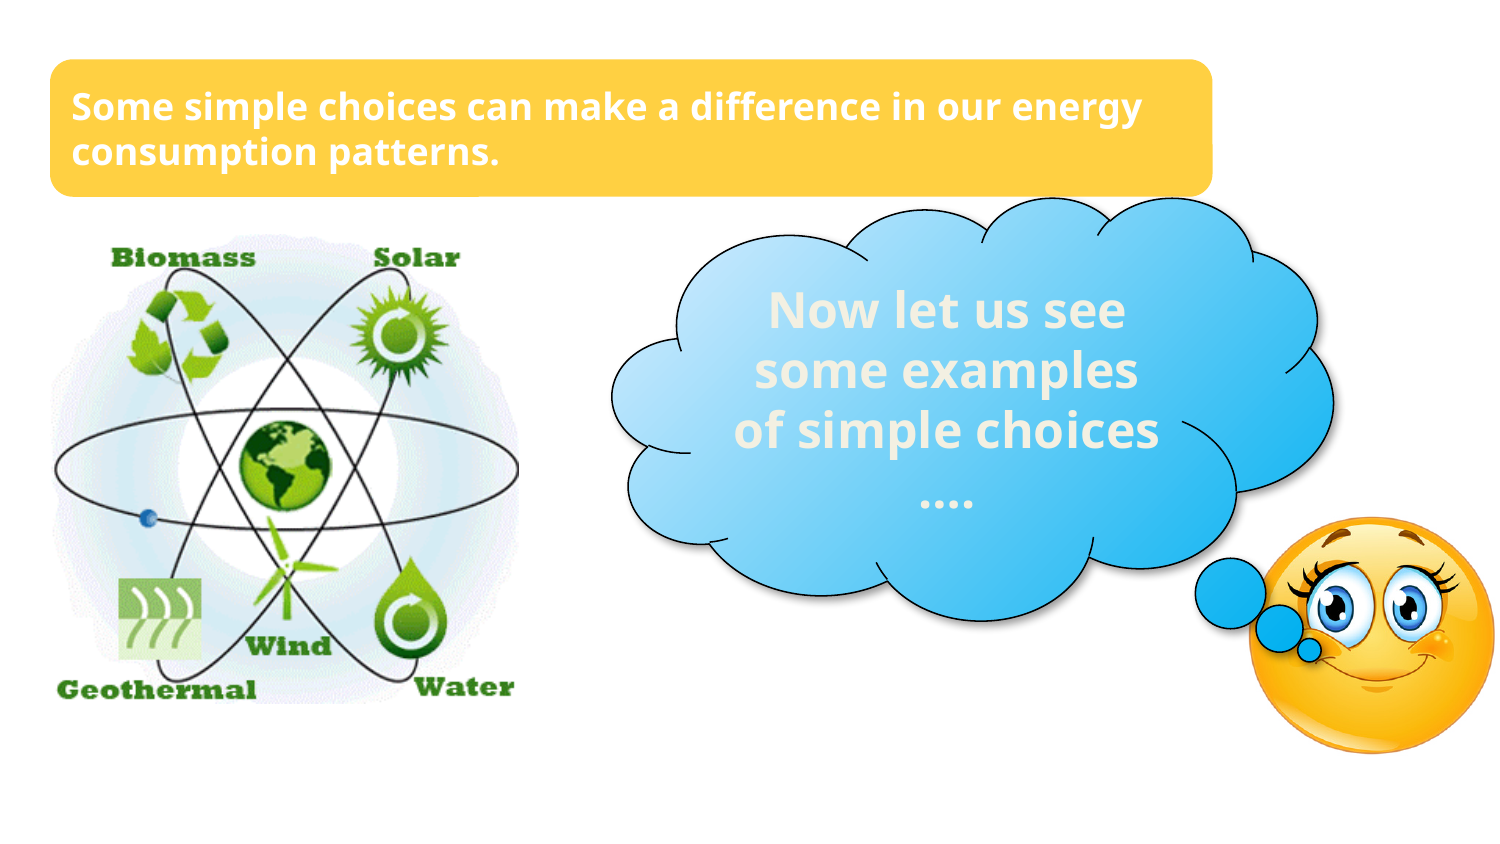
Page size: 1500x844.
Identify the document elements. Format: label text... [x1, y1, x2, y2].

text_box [612, 196, 1500, 762]
picture [49, 234, 519, 704]
text_box Some simple choices can make a difference in our energy consumption patterns. [47, 57, 1215, 199]
